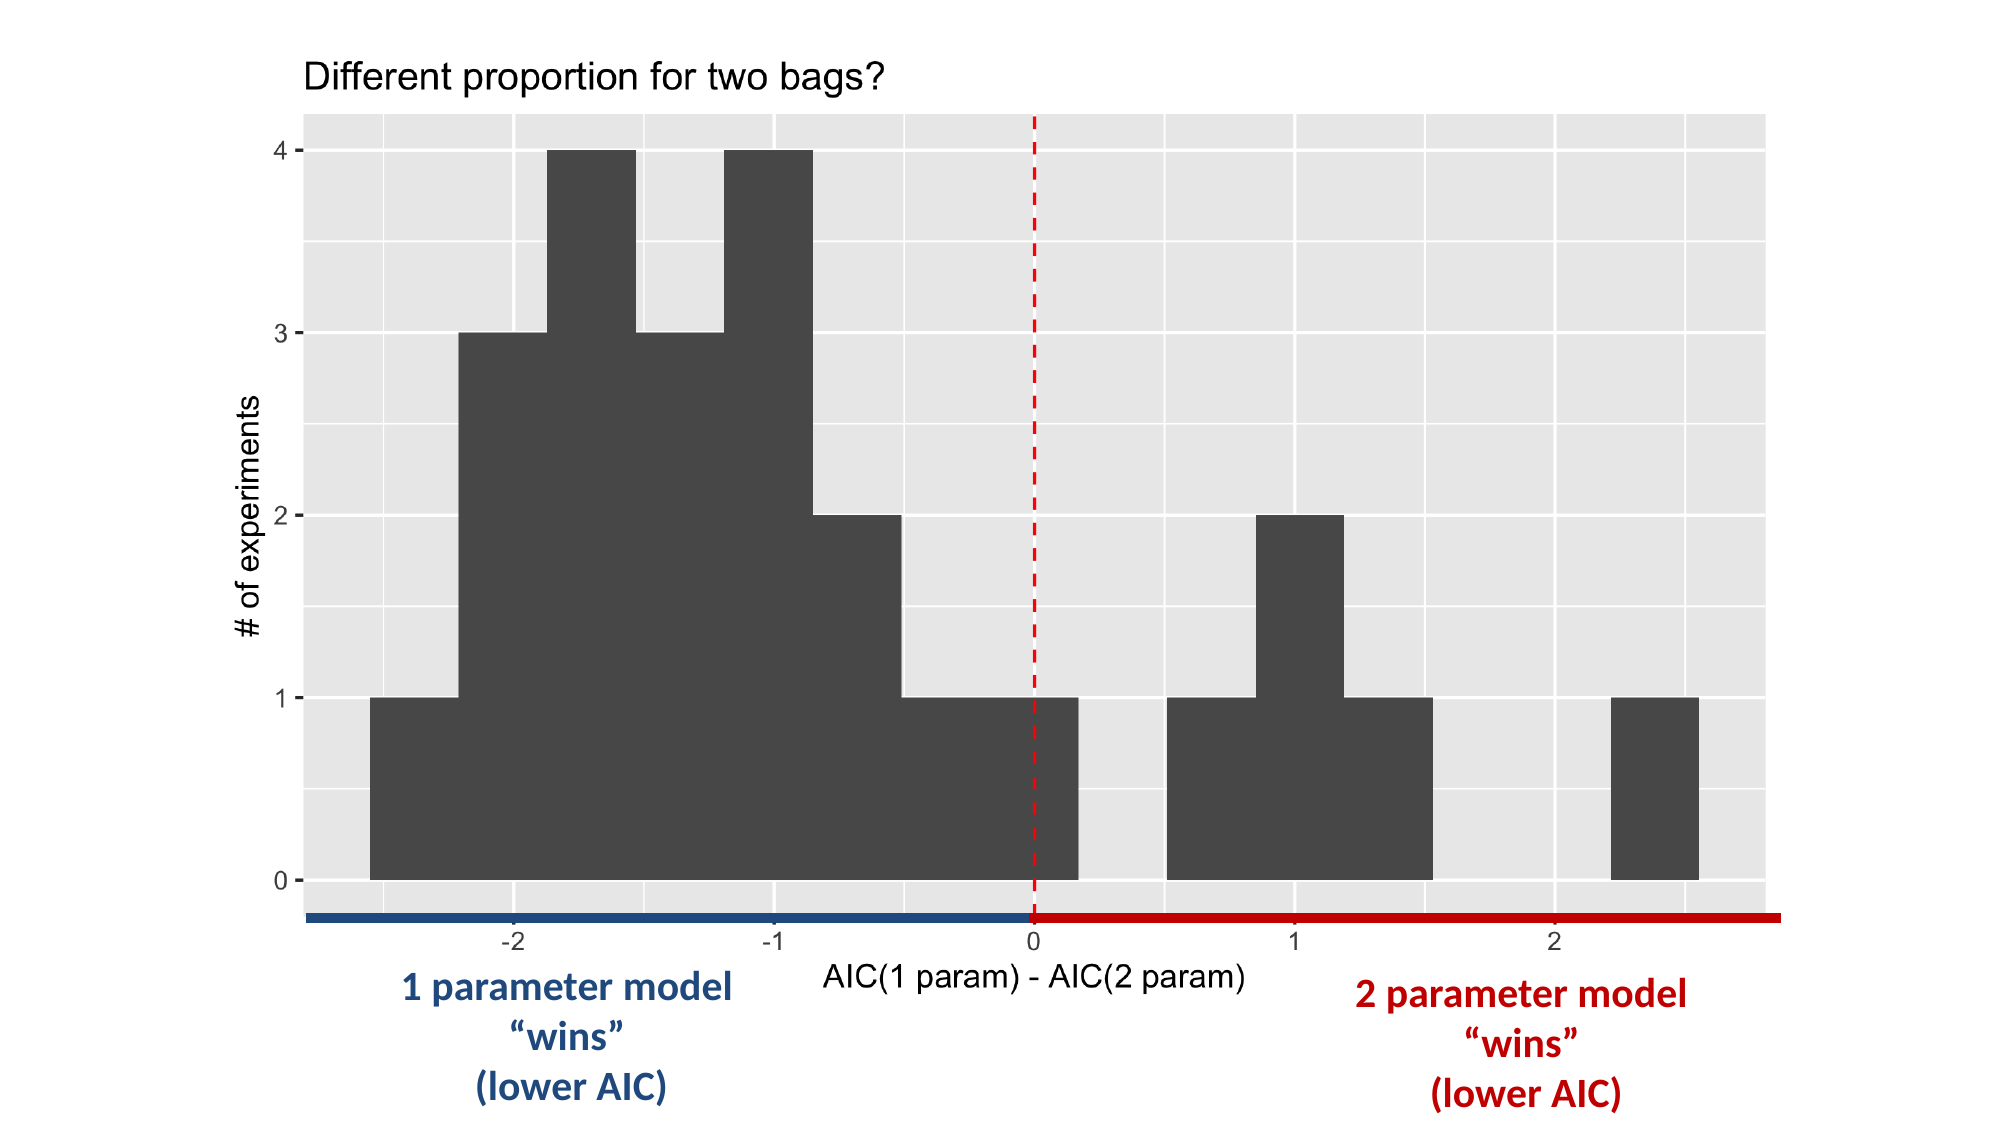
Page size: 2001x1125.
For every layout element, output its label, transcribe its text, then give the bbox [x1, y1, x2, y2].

text_box 2 parameter model “wins” (lower AIC) [1294, 1019, 1759, 1124]
text_box 1 parameter model “wins” (lower AIC) [347, 1019, 796, 1116]
picture [218, 44, 1782, 1010]
